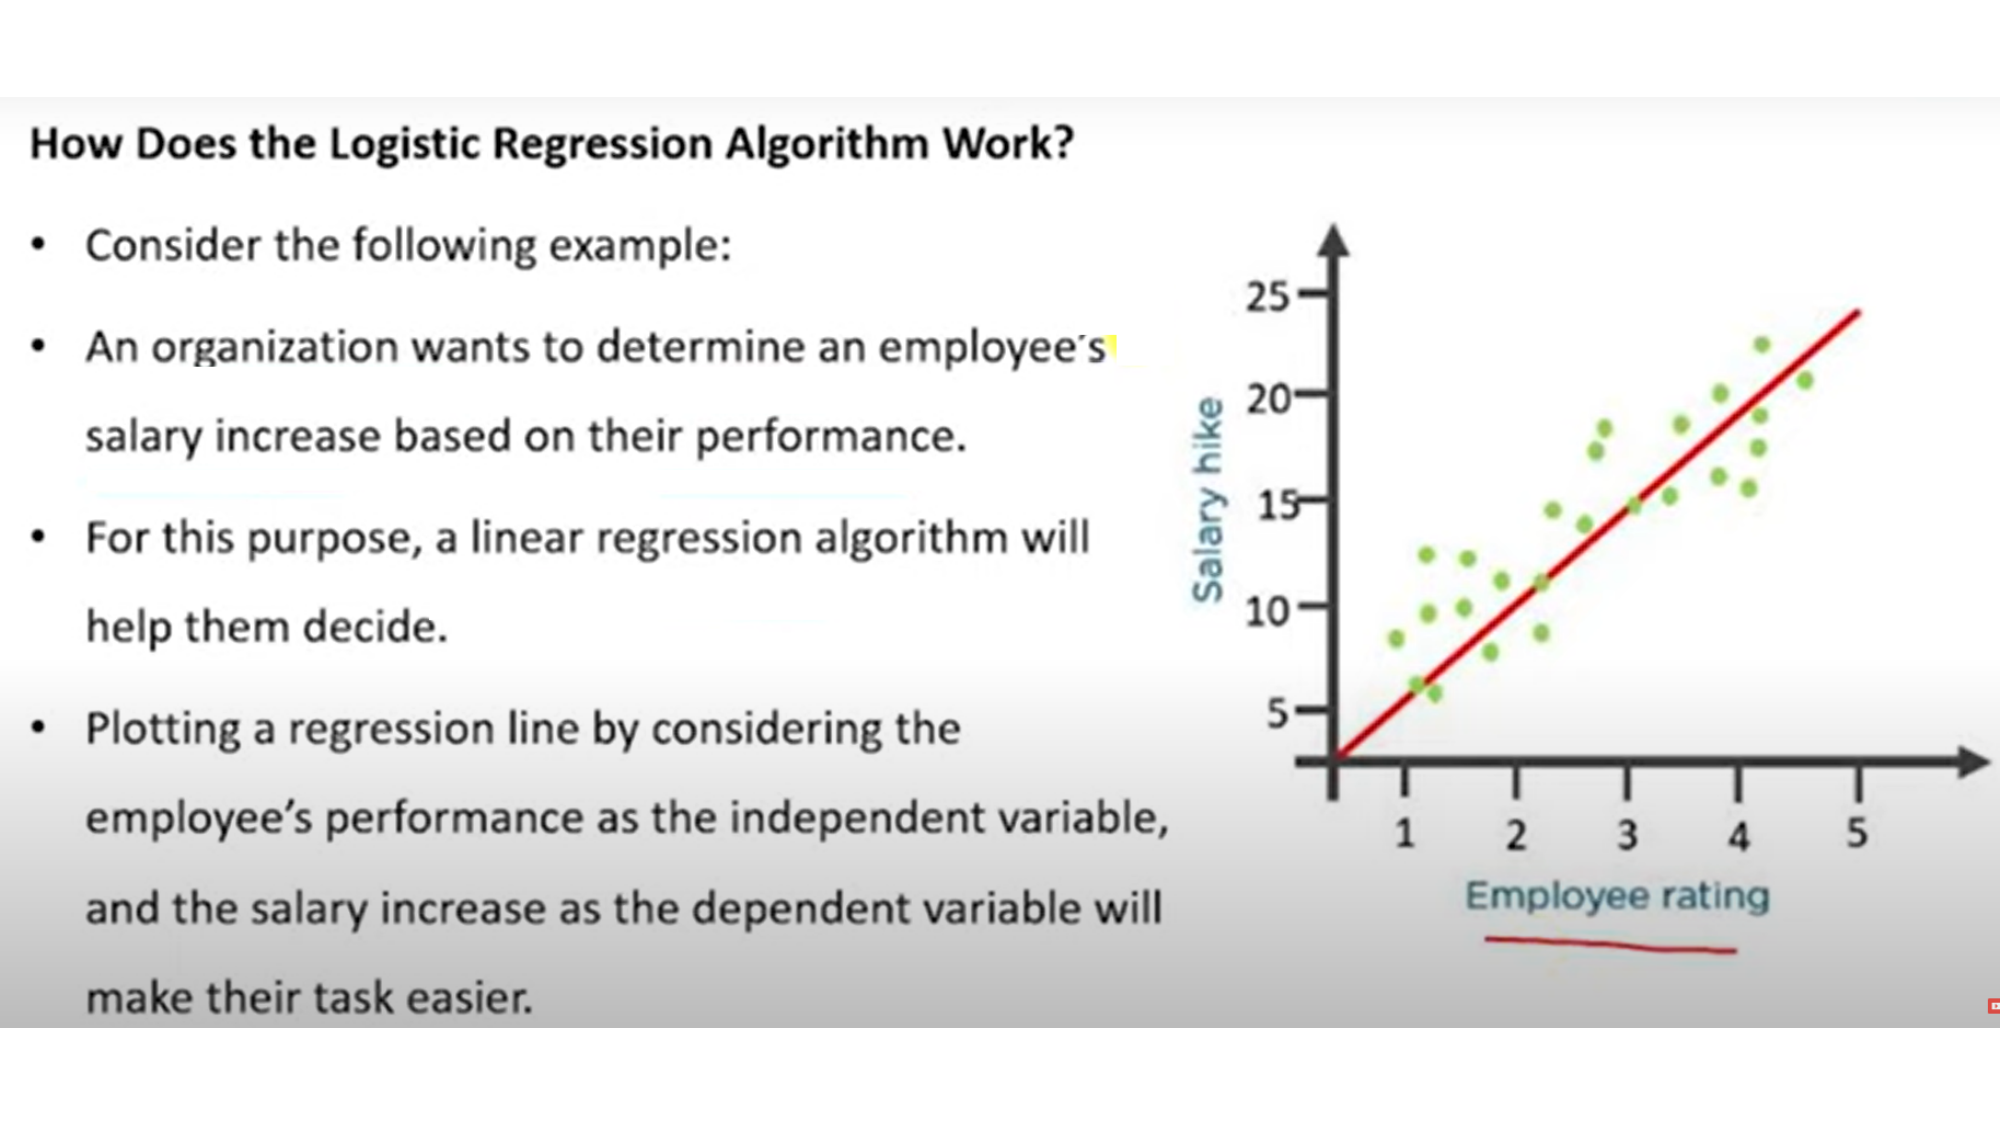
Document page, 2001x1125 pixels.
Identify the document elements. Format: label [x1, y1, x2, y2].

picture [0, 97, 2000, 1028]
